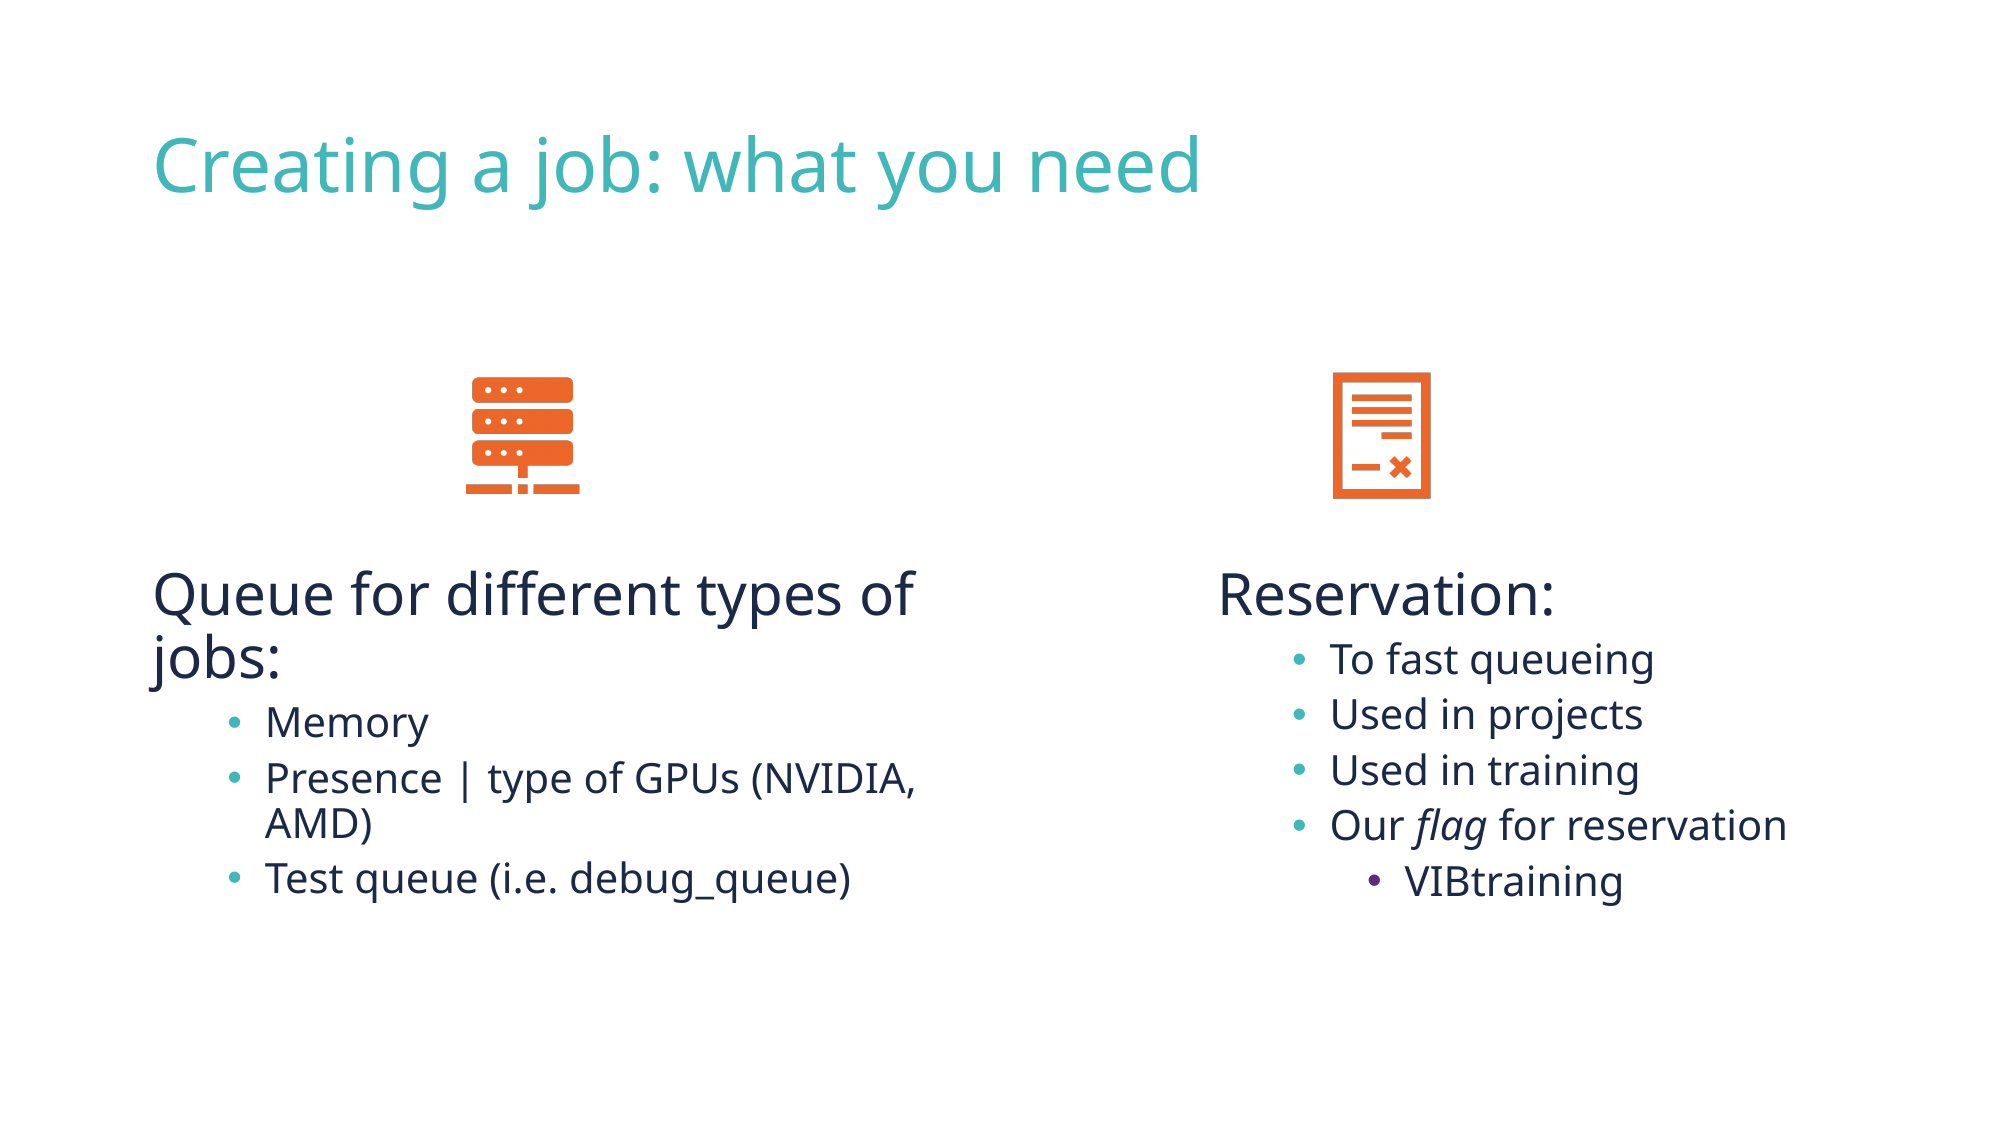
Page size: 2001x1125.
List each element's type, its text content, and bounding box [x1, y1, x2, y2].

picture [1306, 360, 1457, 511]
list Queue for different types of jobs: Memory Presence | type of GPUs (NVIDIA, AMD) Test queue (i.e. debug_queue) [137, 299, 988, 1014]
picture [447, 360, 598, 511]
title Creating a job: what you need [137, 59, 1863, 278]
list Reservation: To fast queueing Used in projects Used in training Our flag for reservation VIBtraining [1202, 299, 1823, 1014]
